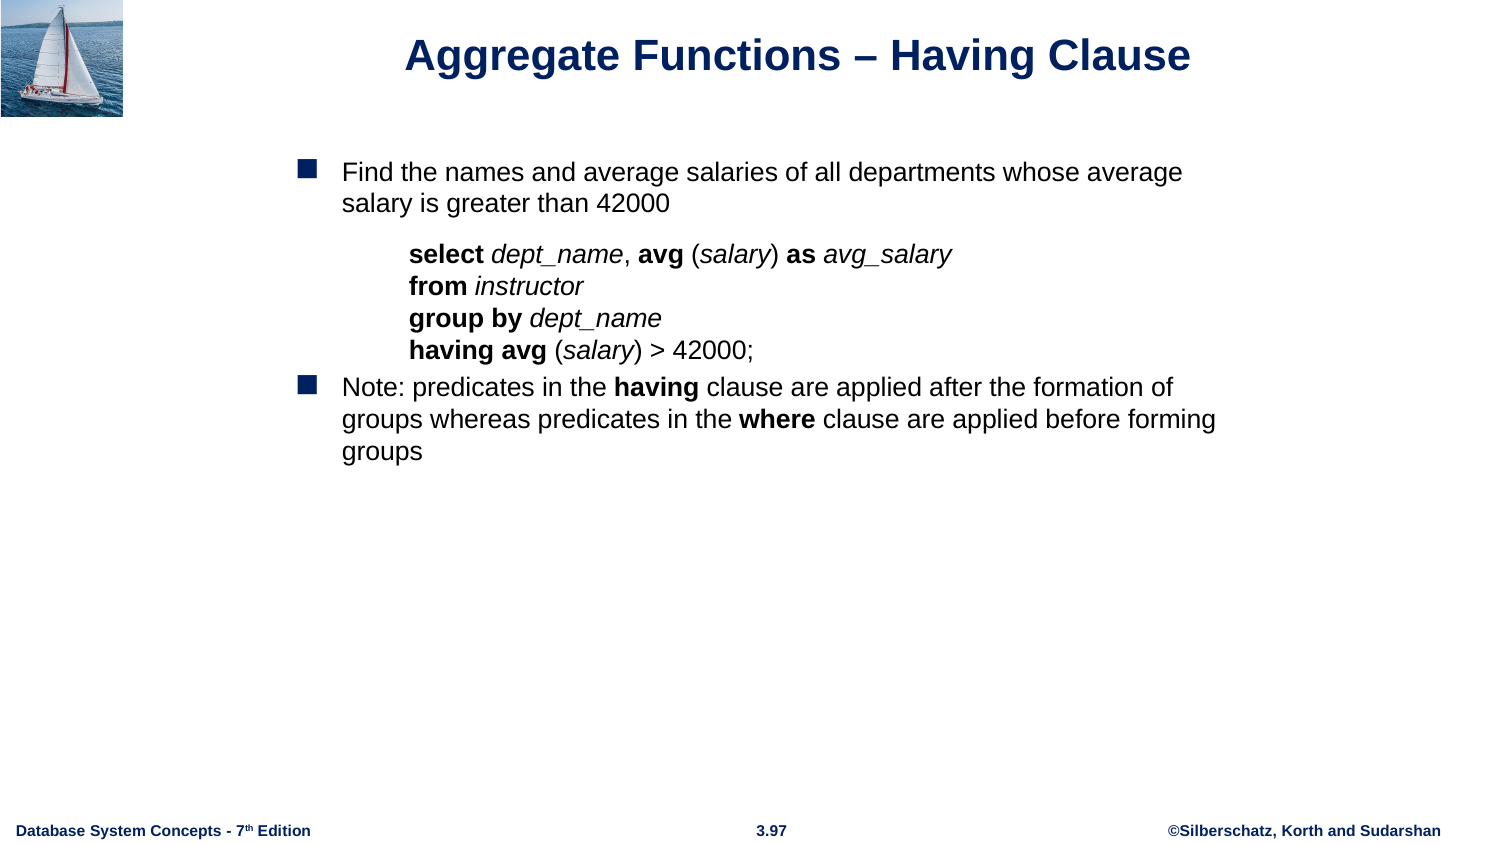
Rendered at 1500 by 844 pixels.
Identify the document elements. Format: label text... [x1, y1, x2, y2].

list Find the names and average salaries of all departments whose average salary is greater than 42000 Note: predicates in the having clause are applied after the formation of groups whereas predicates in the where clause are applied before forming groups [284, 146, 1248, 545]
picture [0, 0, 123, 117]
title Aggregate Functions – Having Clause [300, 11, 1296, 88]
text_box select dept_name, avg (salary) as avg_salary from instructor group by dept_name having avg (salary) > 42000; [393, 230, 1116, 373]
